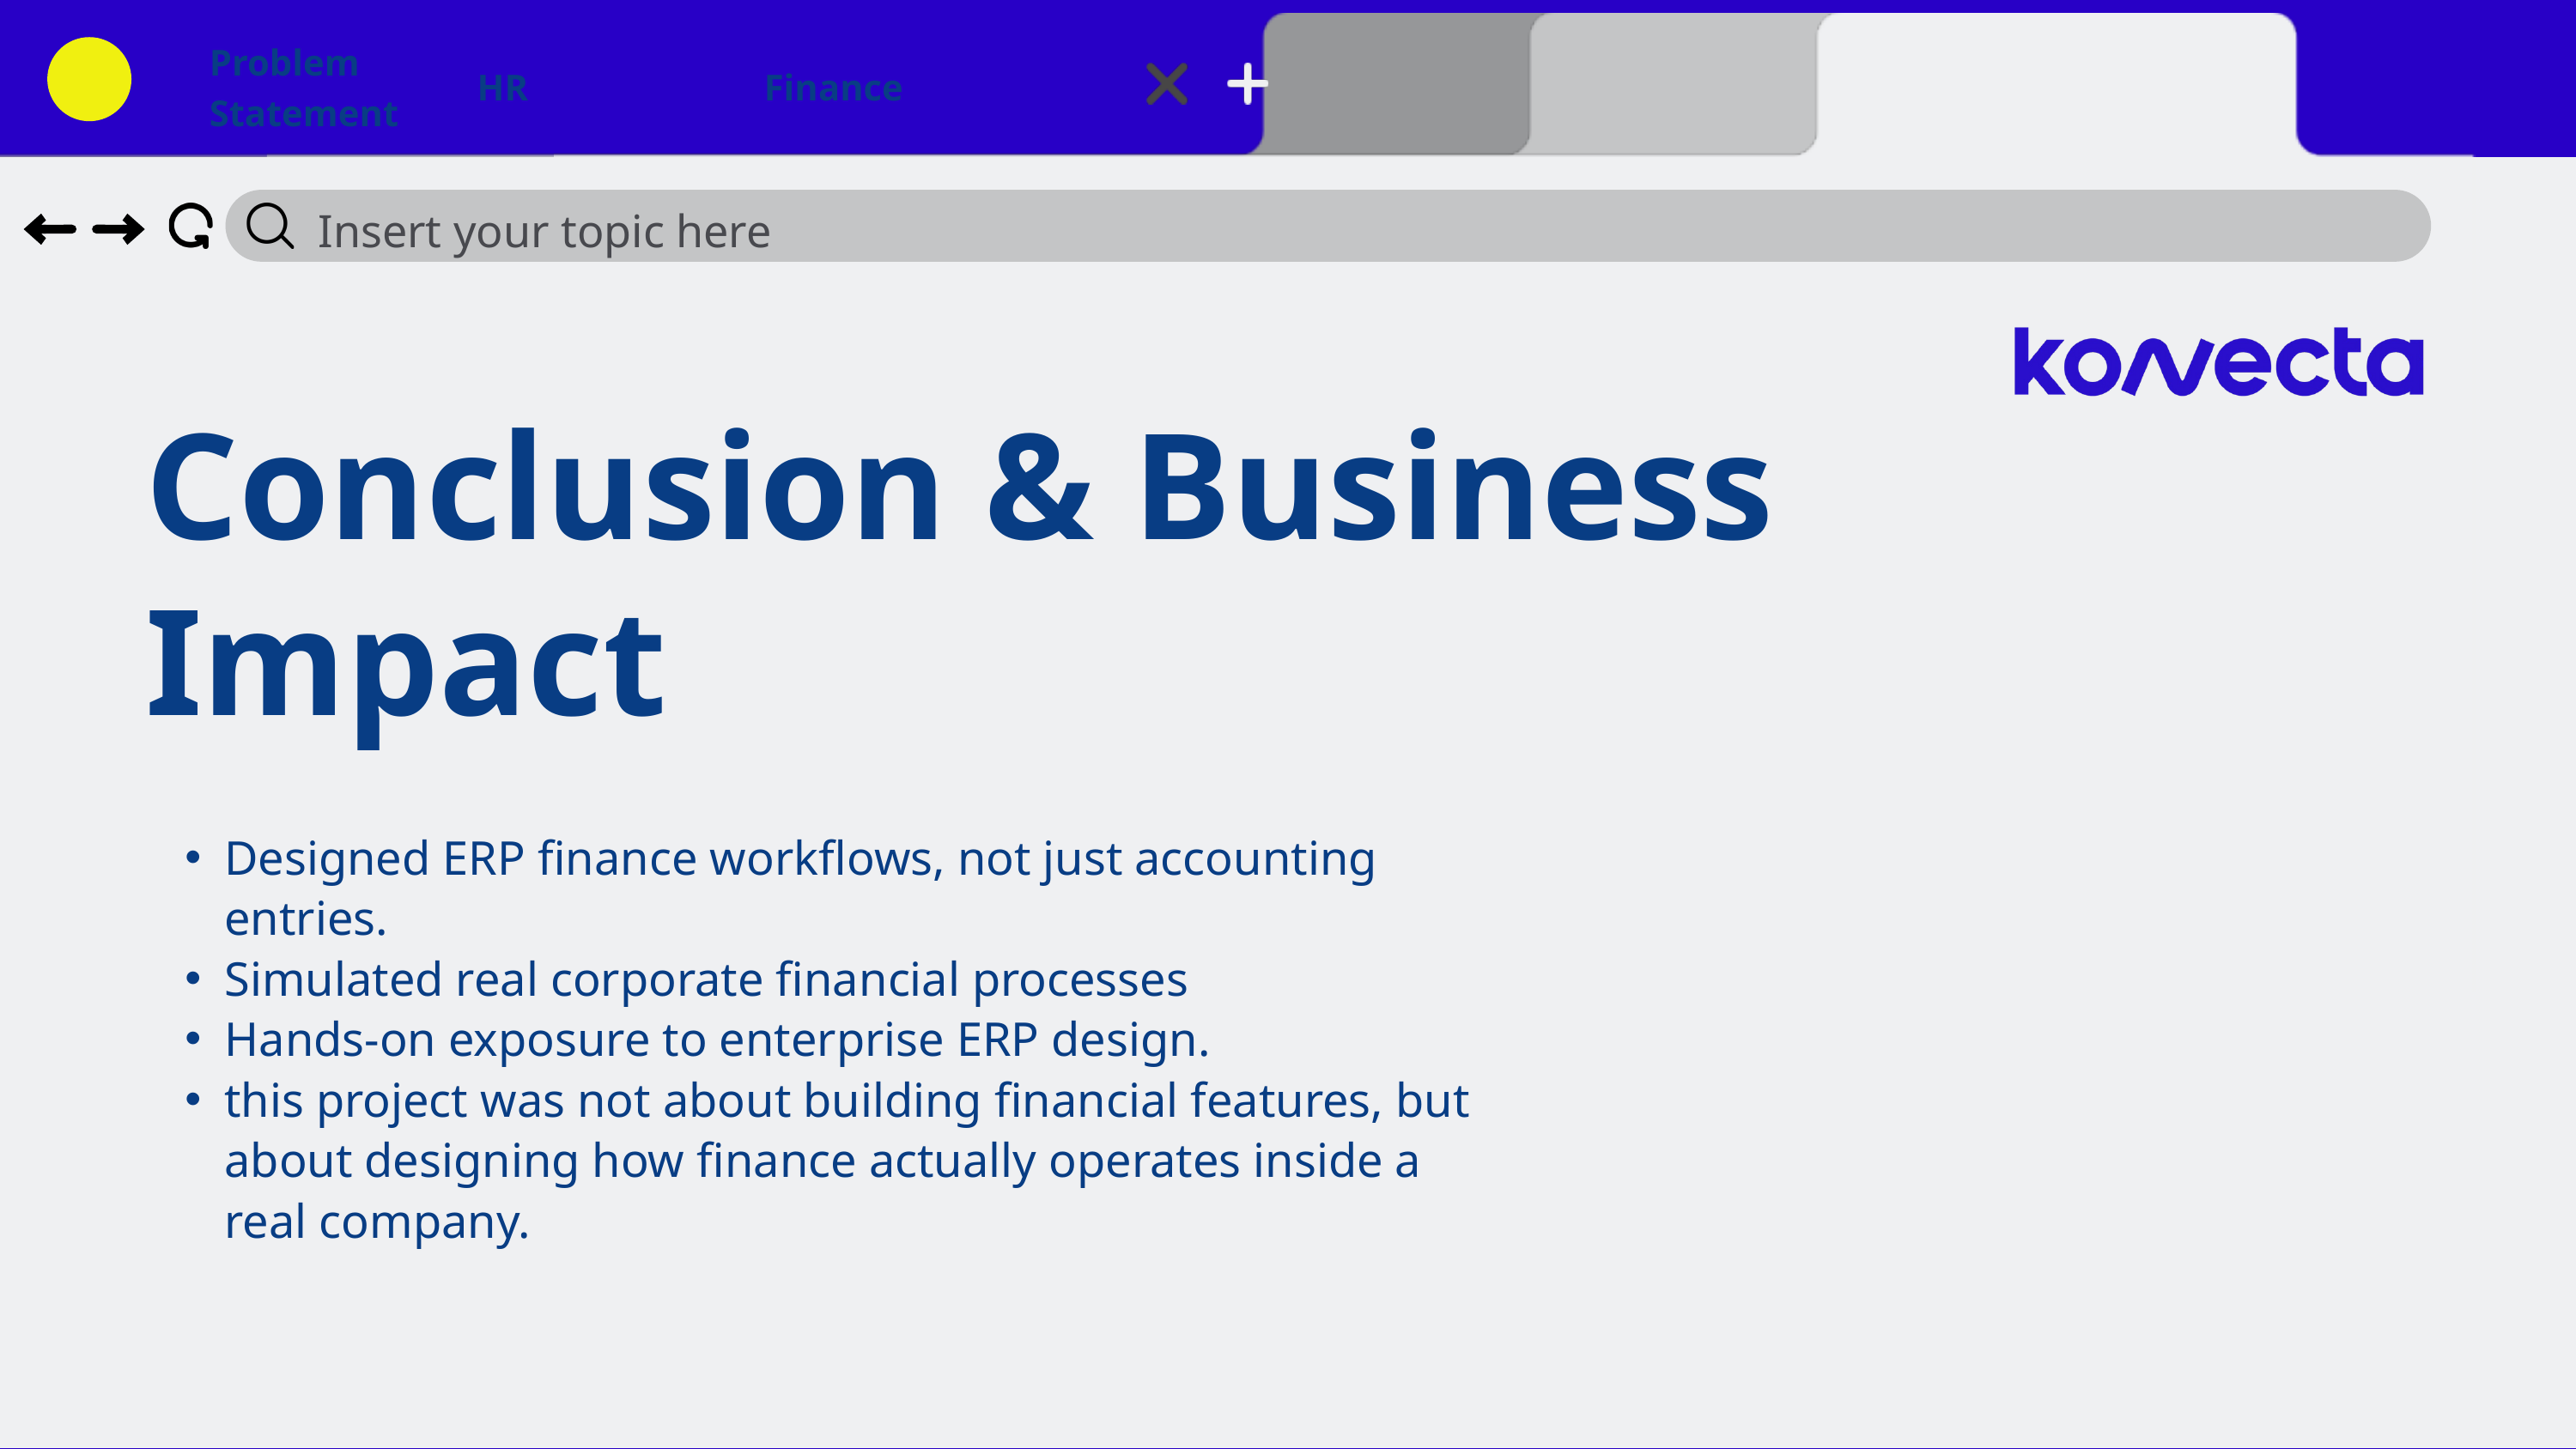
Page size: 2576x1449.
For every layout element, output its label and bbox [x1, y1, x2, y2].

text_box [0, 13, 2576, 1449]
